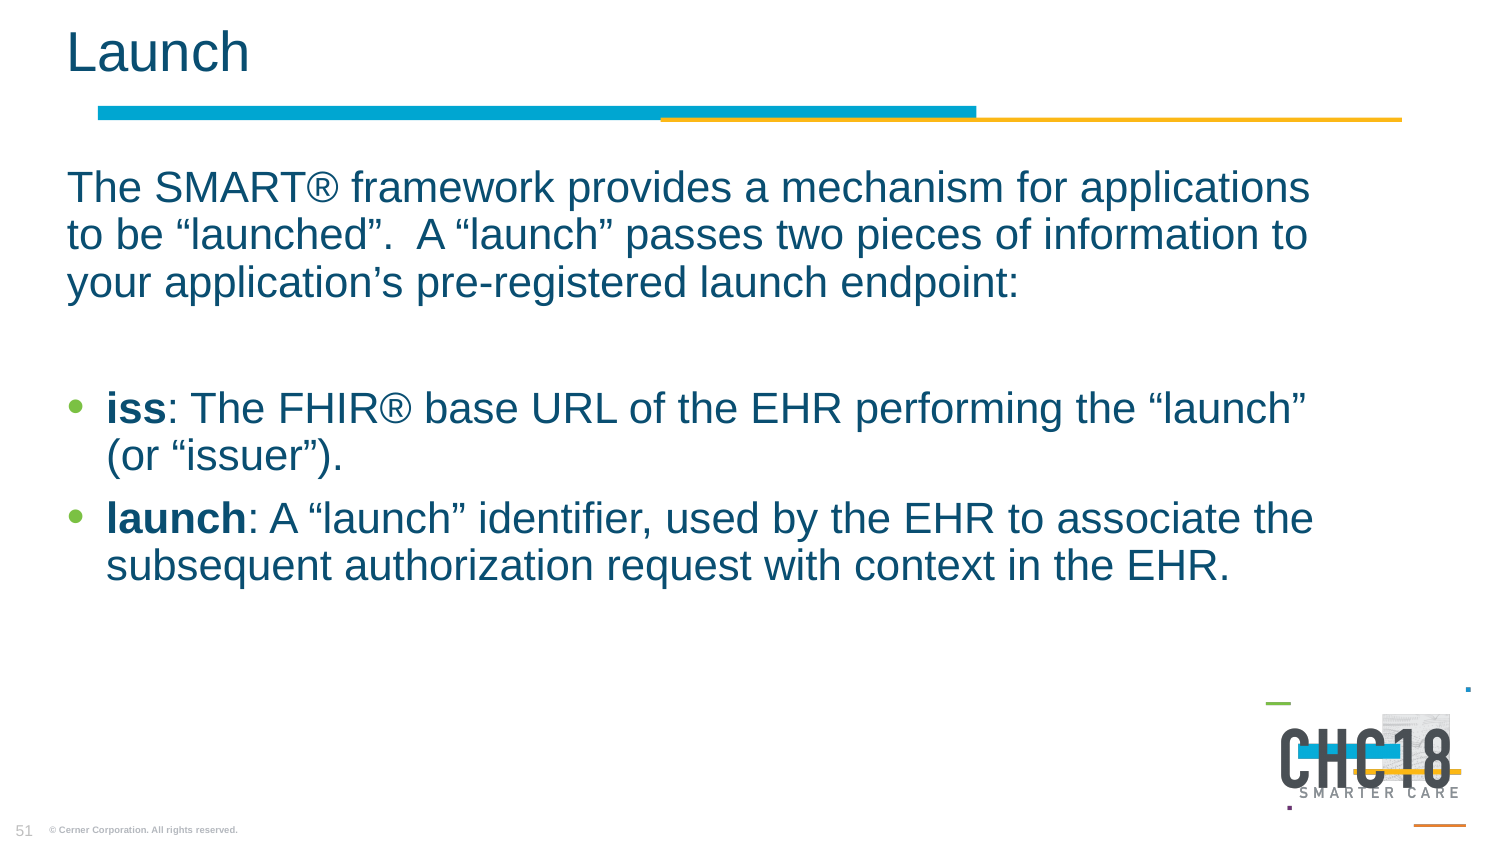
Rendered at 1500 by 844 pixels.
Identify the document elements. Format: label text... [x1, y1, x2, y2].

picture [1252, 682, 1488, 832]
list The SMART® framework provides a mechanism for applications to be “launched”. A “launch” passes two pieces of information to your application’s pre-registered launch endpoint: iss: The FHIR® base URL of the EHR performing the “launch” (or “issuer”). launch: A “launch” identifier, used by the EHR to associate the subsequent authorization request with context in the EHR. [51, 157, 1346, 715]
title Launch [50, 0, 1345, 106]
